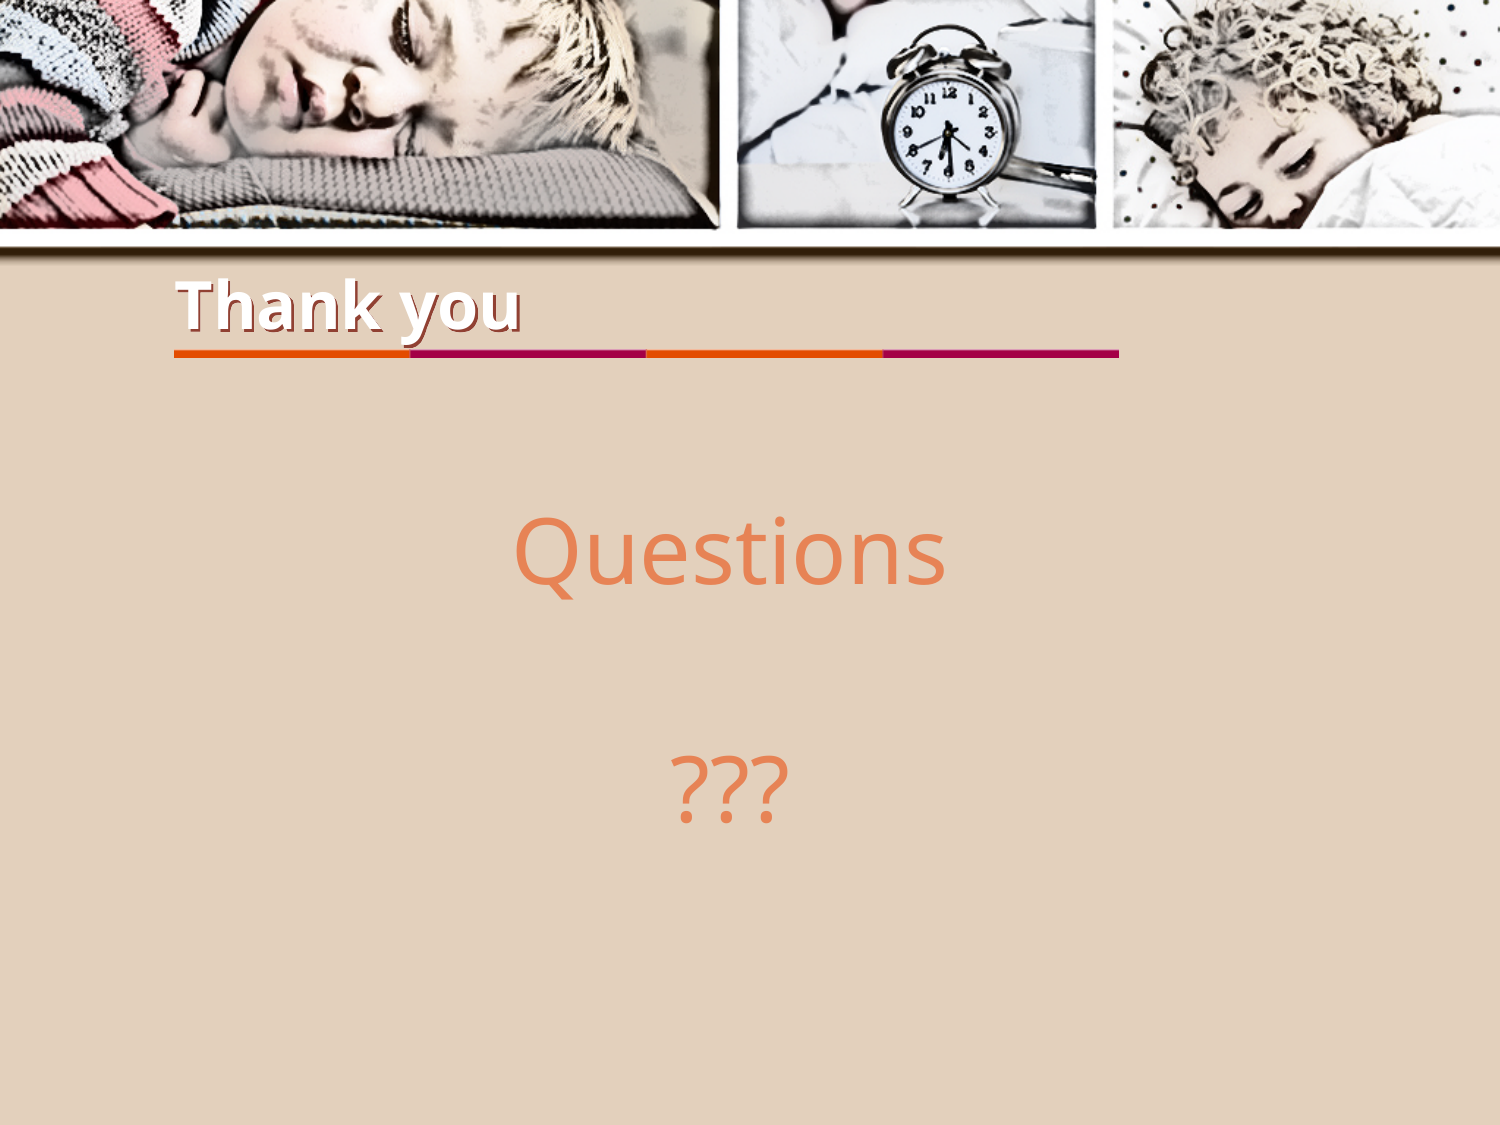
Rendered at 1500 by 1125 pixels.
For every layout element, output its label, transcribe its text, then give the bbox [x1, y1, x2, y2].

title Thank you [159, 249, 1117, 357]
picture [0, 0, 1500, 1125]
list Questions ??? [174, 375, 1286, 893]
